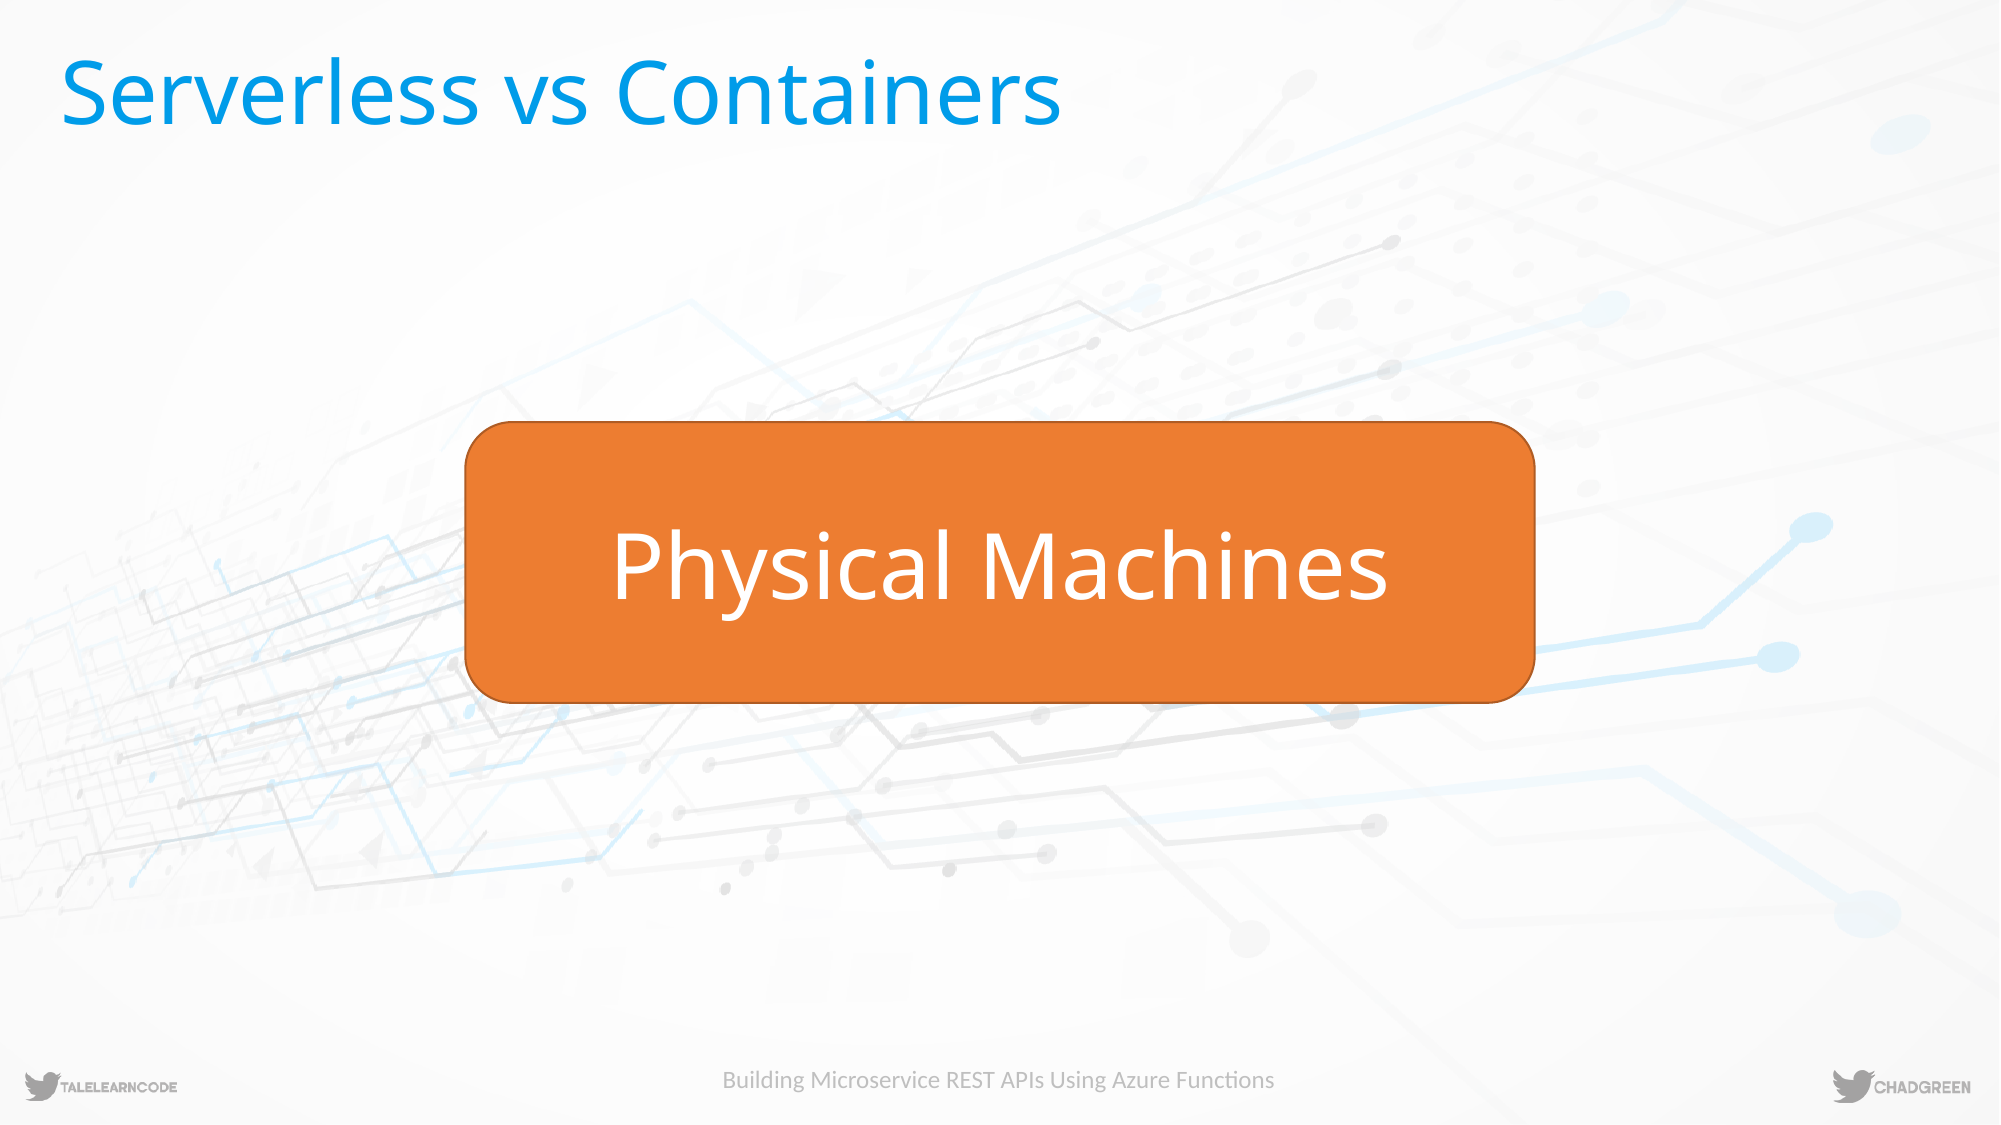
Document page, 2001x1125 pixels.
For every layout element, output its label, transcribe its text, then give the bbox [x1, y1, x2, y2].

title Serverless vs Containers [45, 40, 1952, 152]
text_box Physical Machines [464, 421, 1536, 704]
